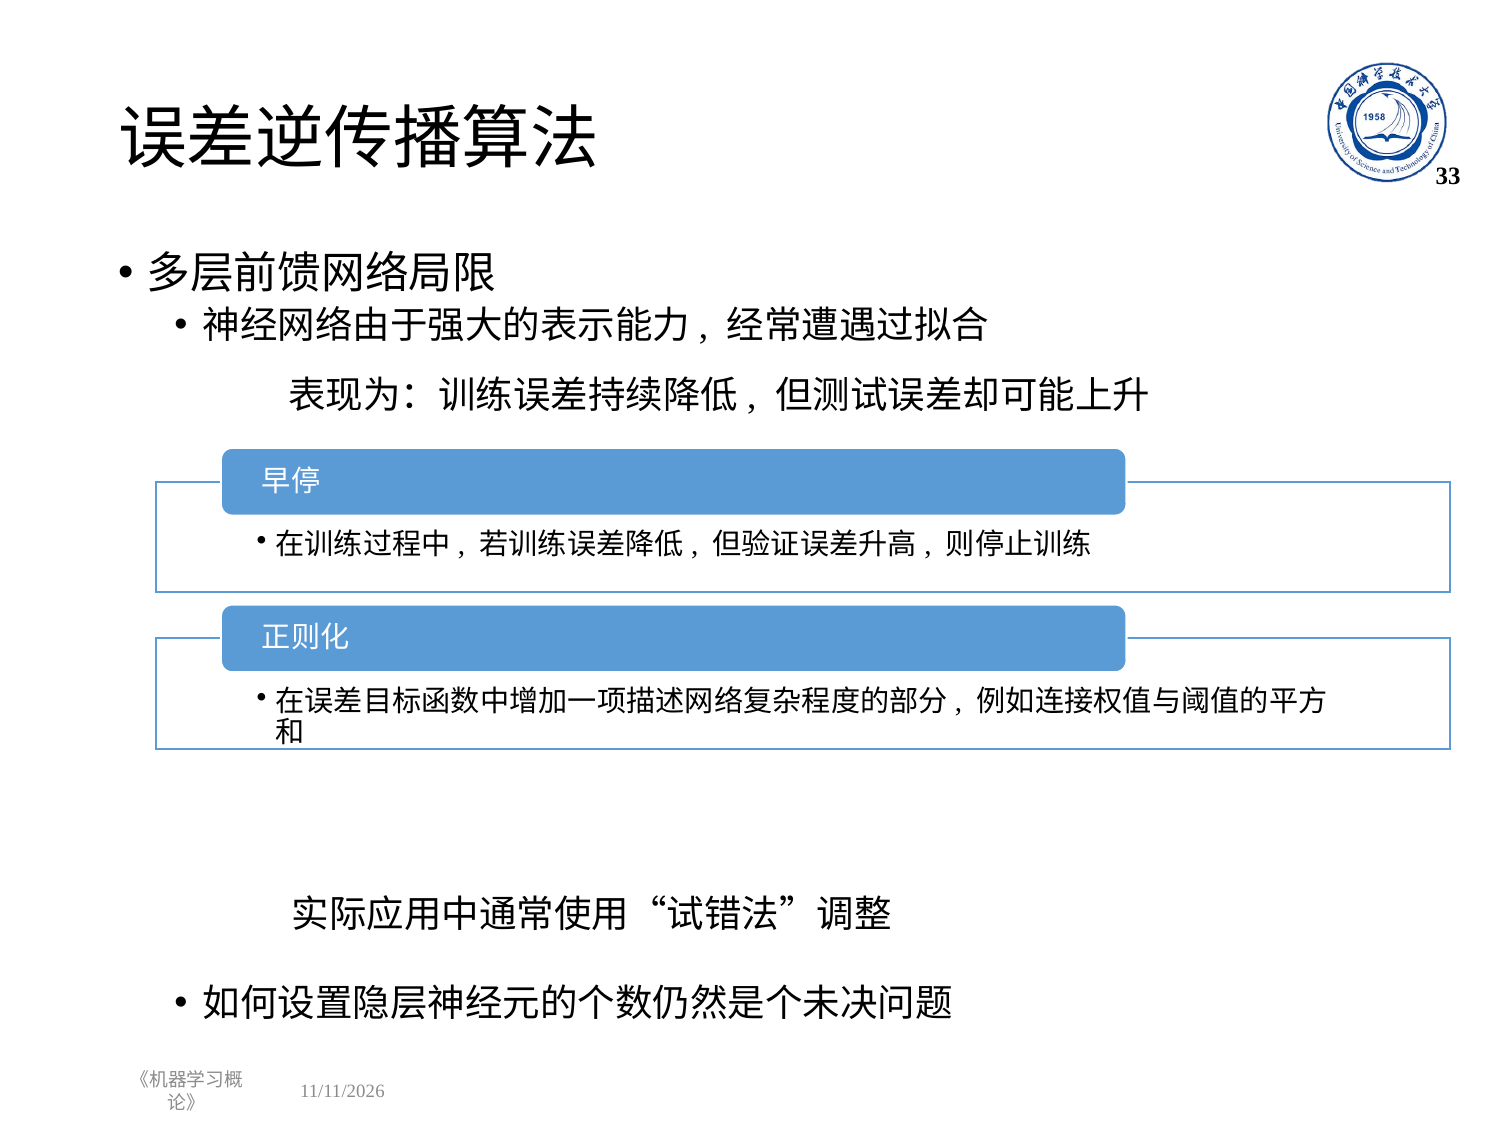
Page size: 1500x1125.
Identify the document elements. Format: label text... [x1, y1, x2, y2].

slide_number 33 [1372, 144, 1476, 205]
title 误差逆传播算法 [103, 59, 1397, 221]
picture [1397, 59, 1450, 144]
list 多层前馈网络局限 神经网络由于强大的表示能力, 经常遭遇过拟合 如何设置隐层神经元的个数仍然是个未决问题 [103, 243, 1397, 1053]
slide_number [285, 1068, 422, 1113]
text_box 实际应用中通常使用“试错法”调整 [201, 882, 907, 943]
footer 《机器学习概论》 [104, 1068, 270, 1113]
text_box 表现为：训练误差持续降低, 但测试误差却可能上升 [198, 364, 1190, 422]
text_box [156, 422, 1450, 774]
